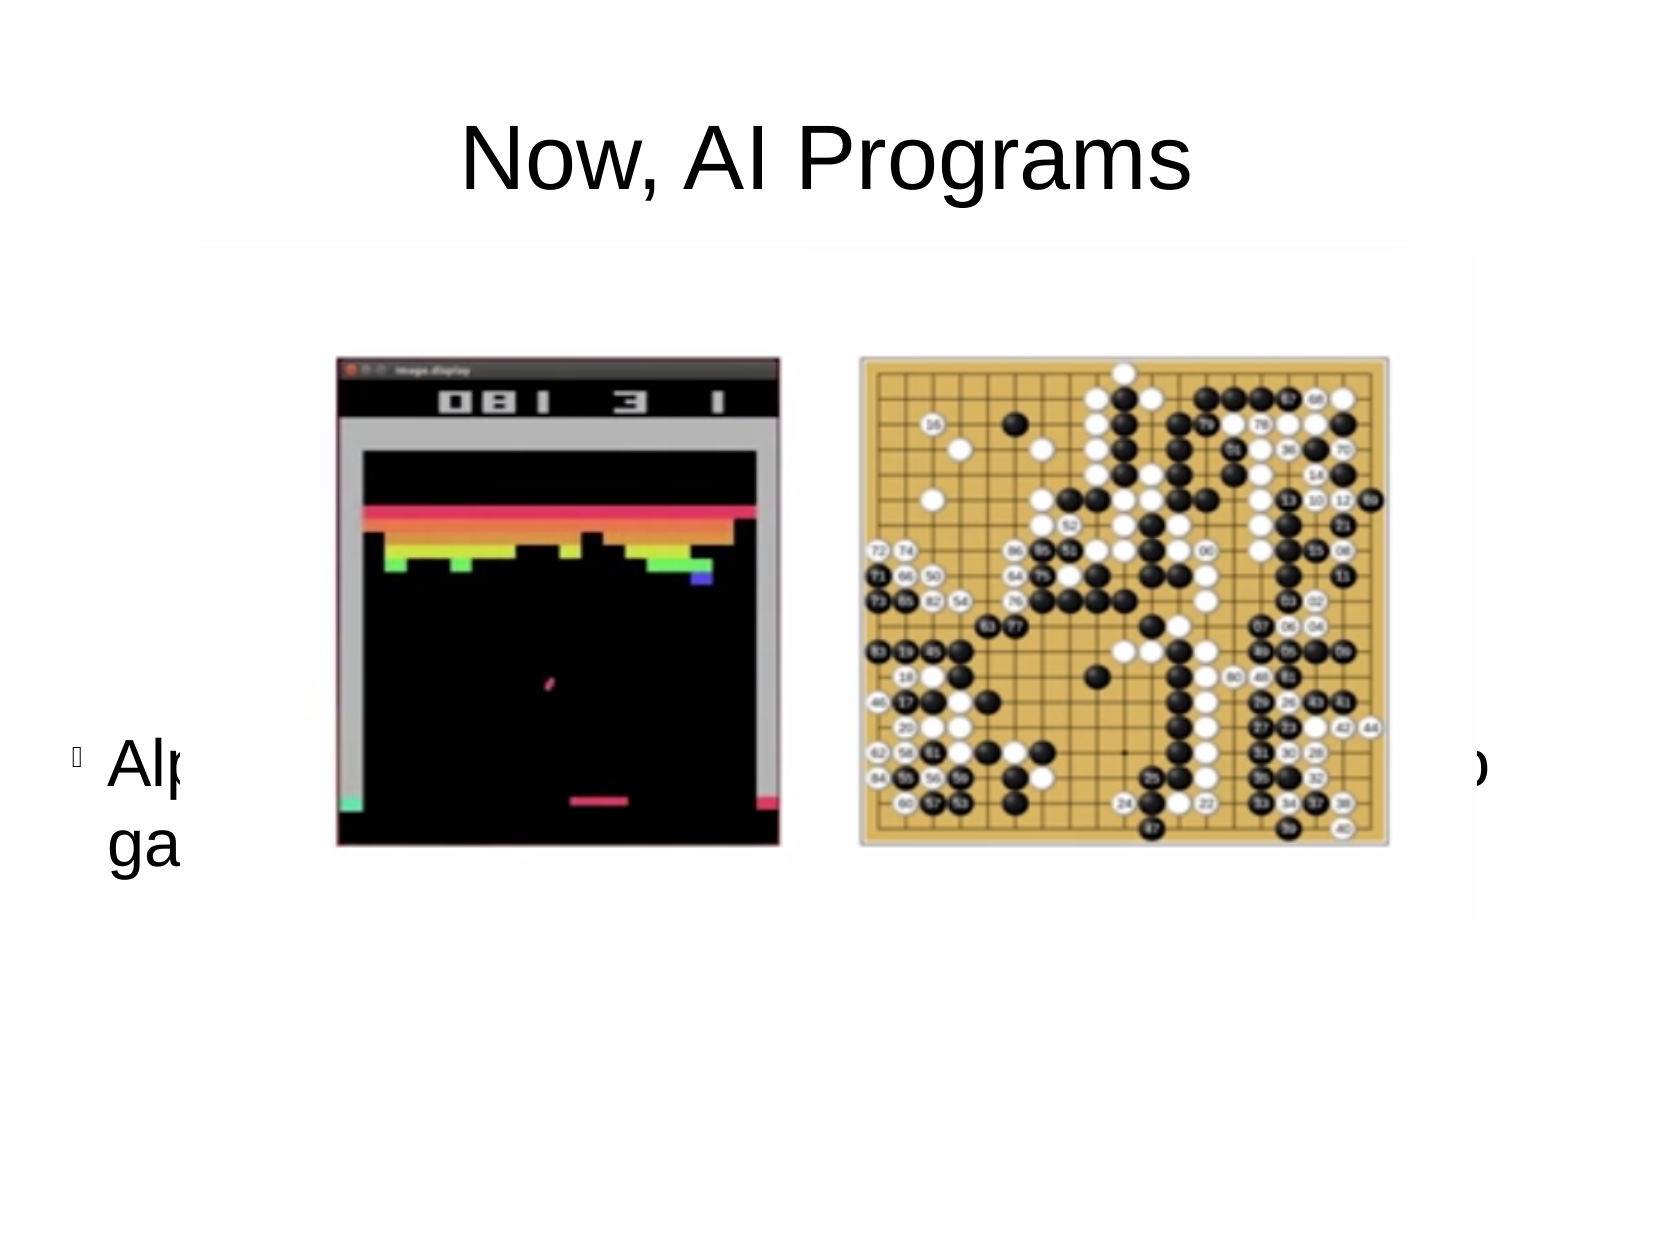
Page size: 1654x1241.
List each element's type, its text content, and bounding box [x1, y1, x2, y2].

picture [179, 238, 1477, 920]
text_box Now, AI Programs [82, 49, 1571, 257]
text_box Alpha go is best example, wrote for Playing Go game, but it can play Atari games also. [71, 495, 1560, 1215]
